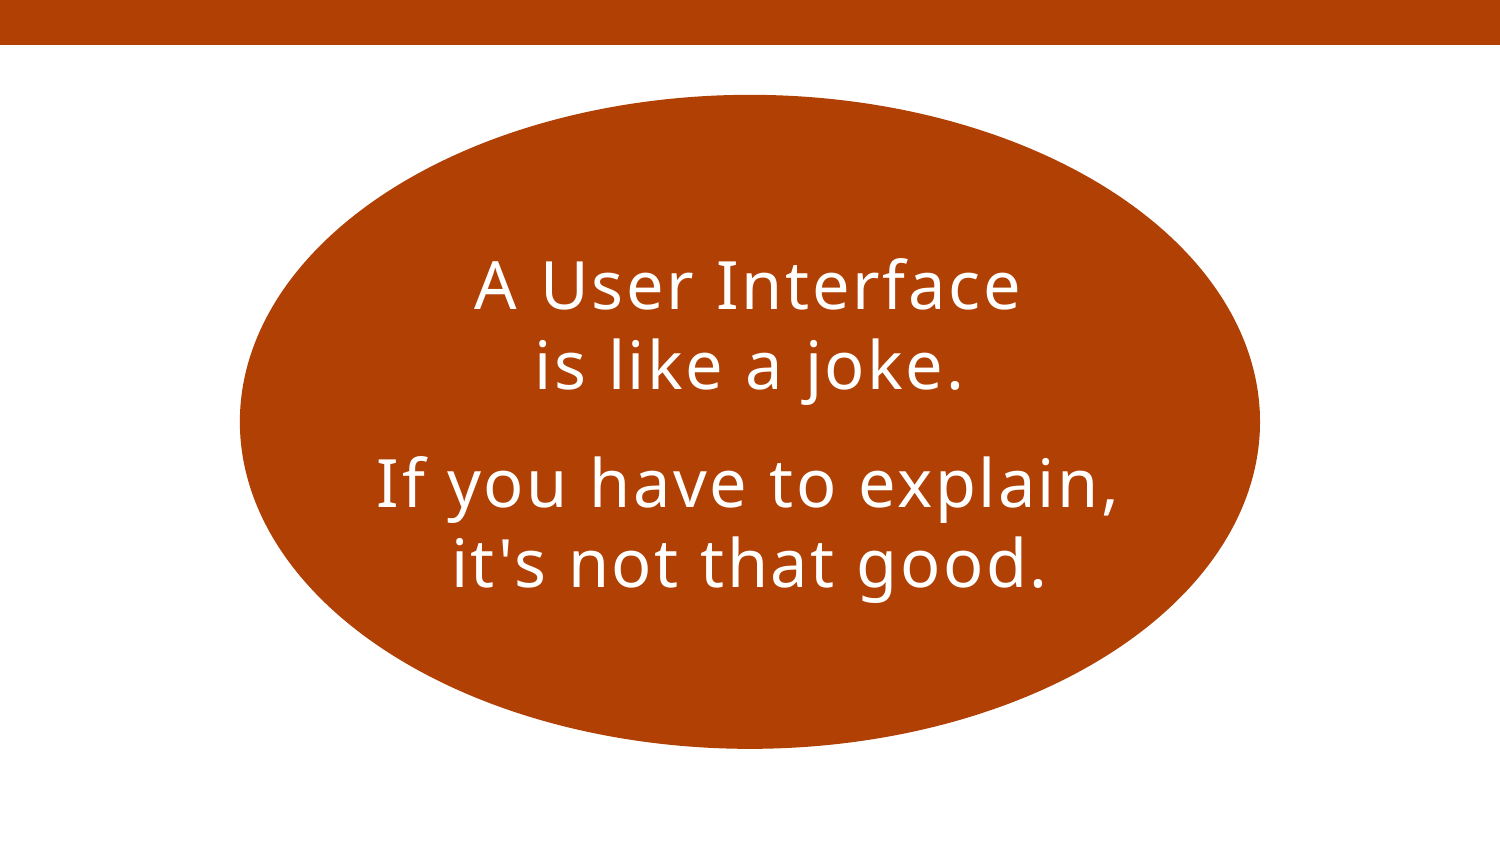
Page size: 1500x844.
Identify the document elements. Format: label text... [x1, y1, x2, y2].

text_box A User Interface is like a joke. If you have to explain, it's not that good. [239, 94, 1261, 749]
